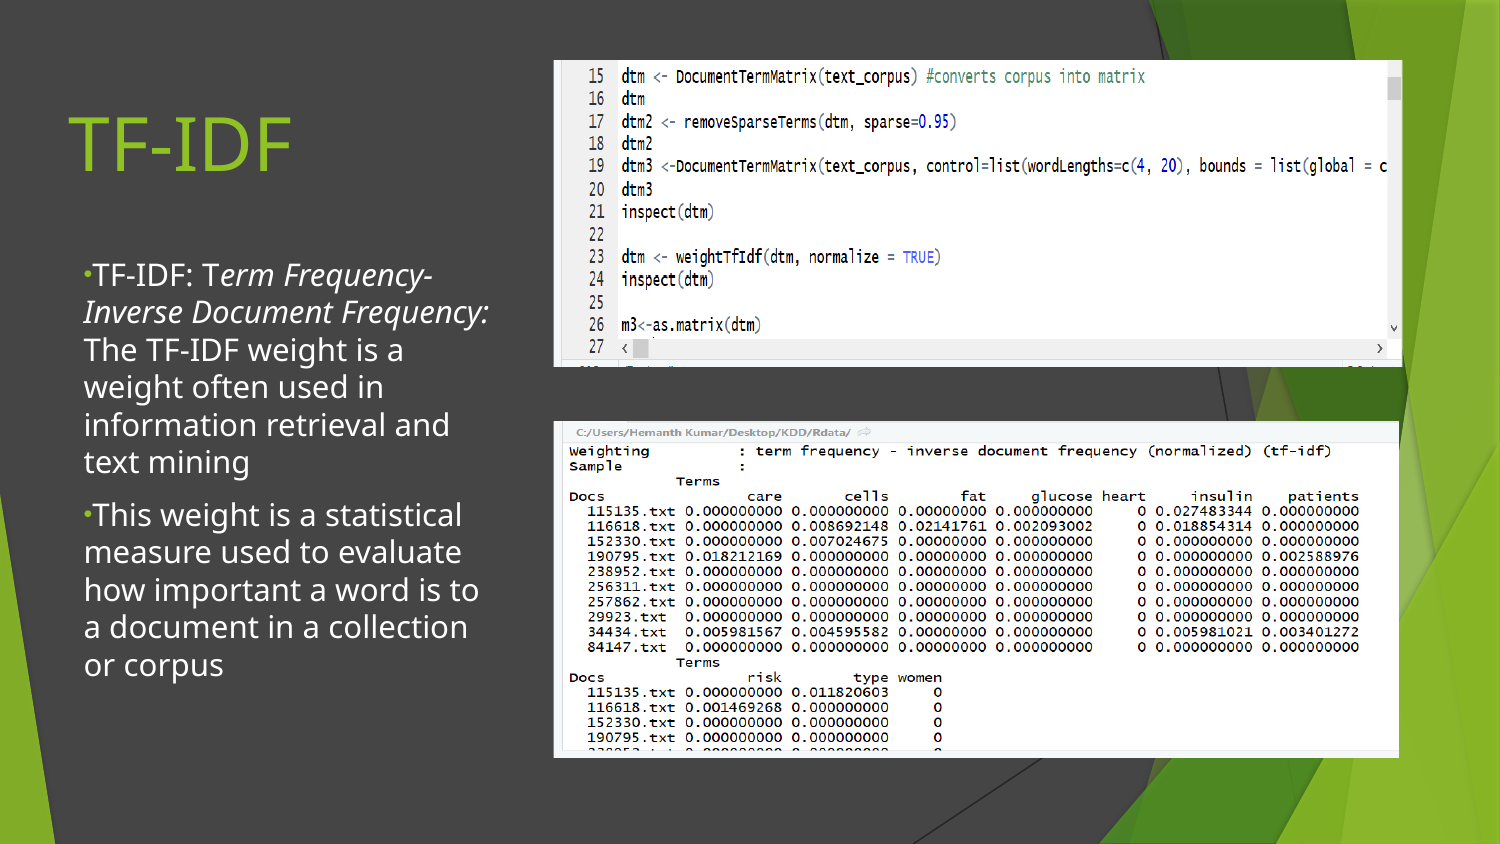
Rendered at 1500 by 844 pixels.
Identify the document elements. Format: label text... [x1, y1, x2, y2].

picture [552, 59, 1403, 368]
title TF-IDF [53, 60, 552, 224]
list TF-IDF: Term Frequency-Inverse Document Frequency: The TF-IDF weight is a weight often used in information retrieval and text mining This weight is a statistical measure used to evaluate how important a word is to a document in a collection or corpus [68, 247, 516, 759]
picture [553, 421, 1400, 759]
